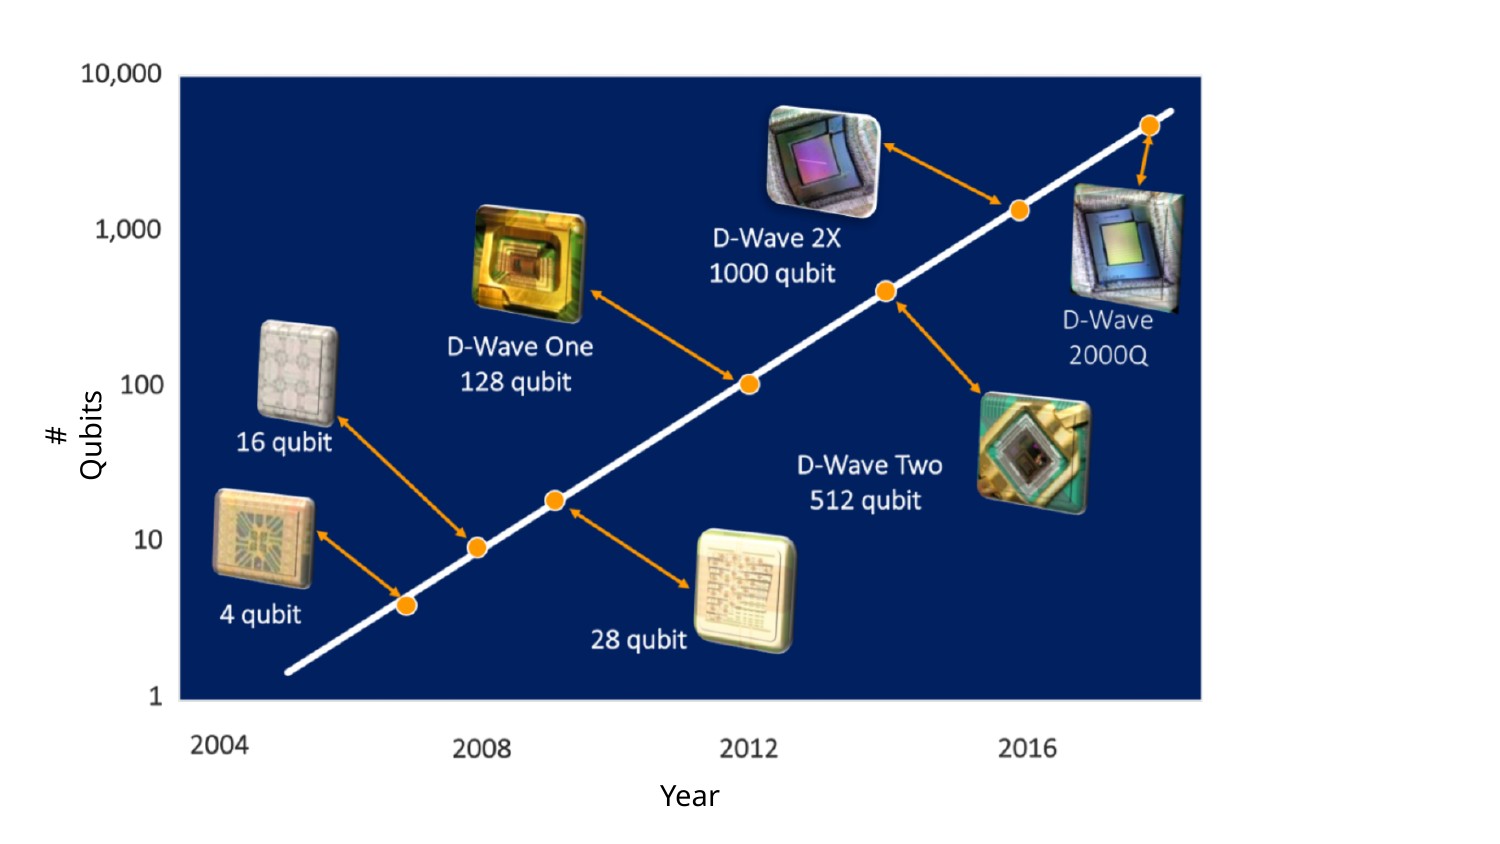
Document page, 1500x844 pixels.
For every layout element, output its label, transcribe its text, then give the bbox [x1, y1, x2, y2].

text_box # Qubits [22, 364, 65, 508]
picture [70, 52, 1277, 763]
text_box Year [640, 771, 740, 823]
